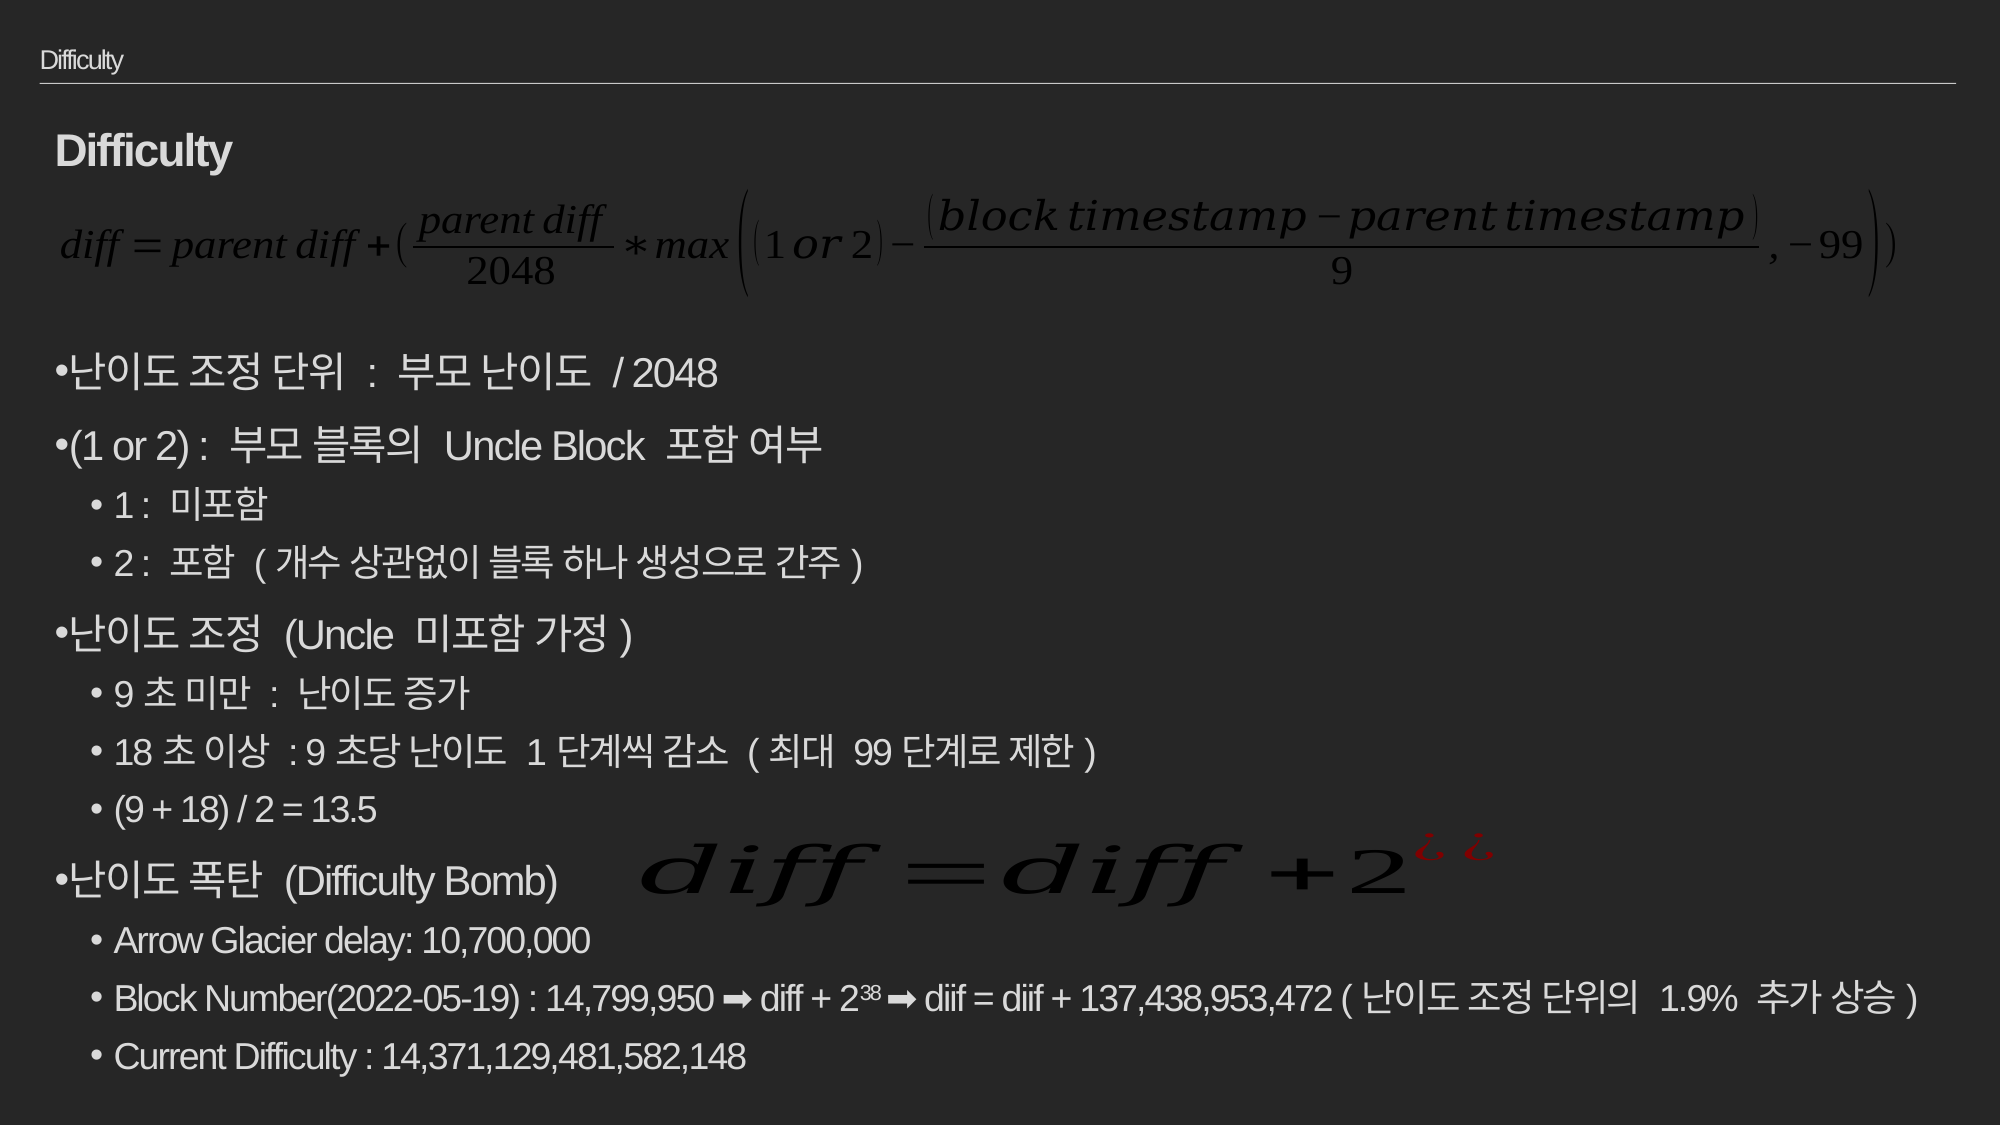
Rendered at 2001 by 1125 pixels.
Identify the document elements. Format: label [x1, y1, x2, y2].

list [39, 110, 1957, 1125]
title [39, 31, 1961, 84]
